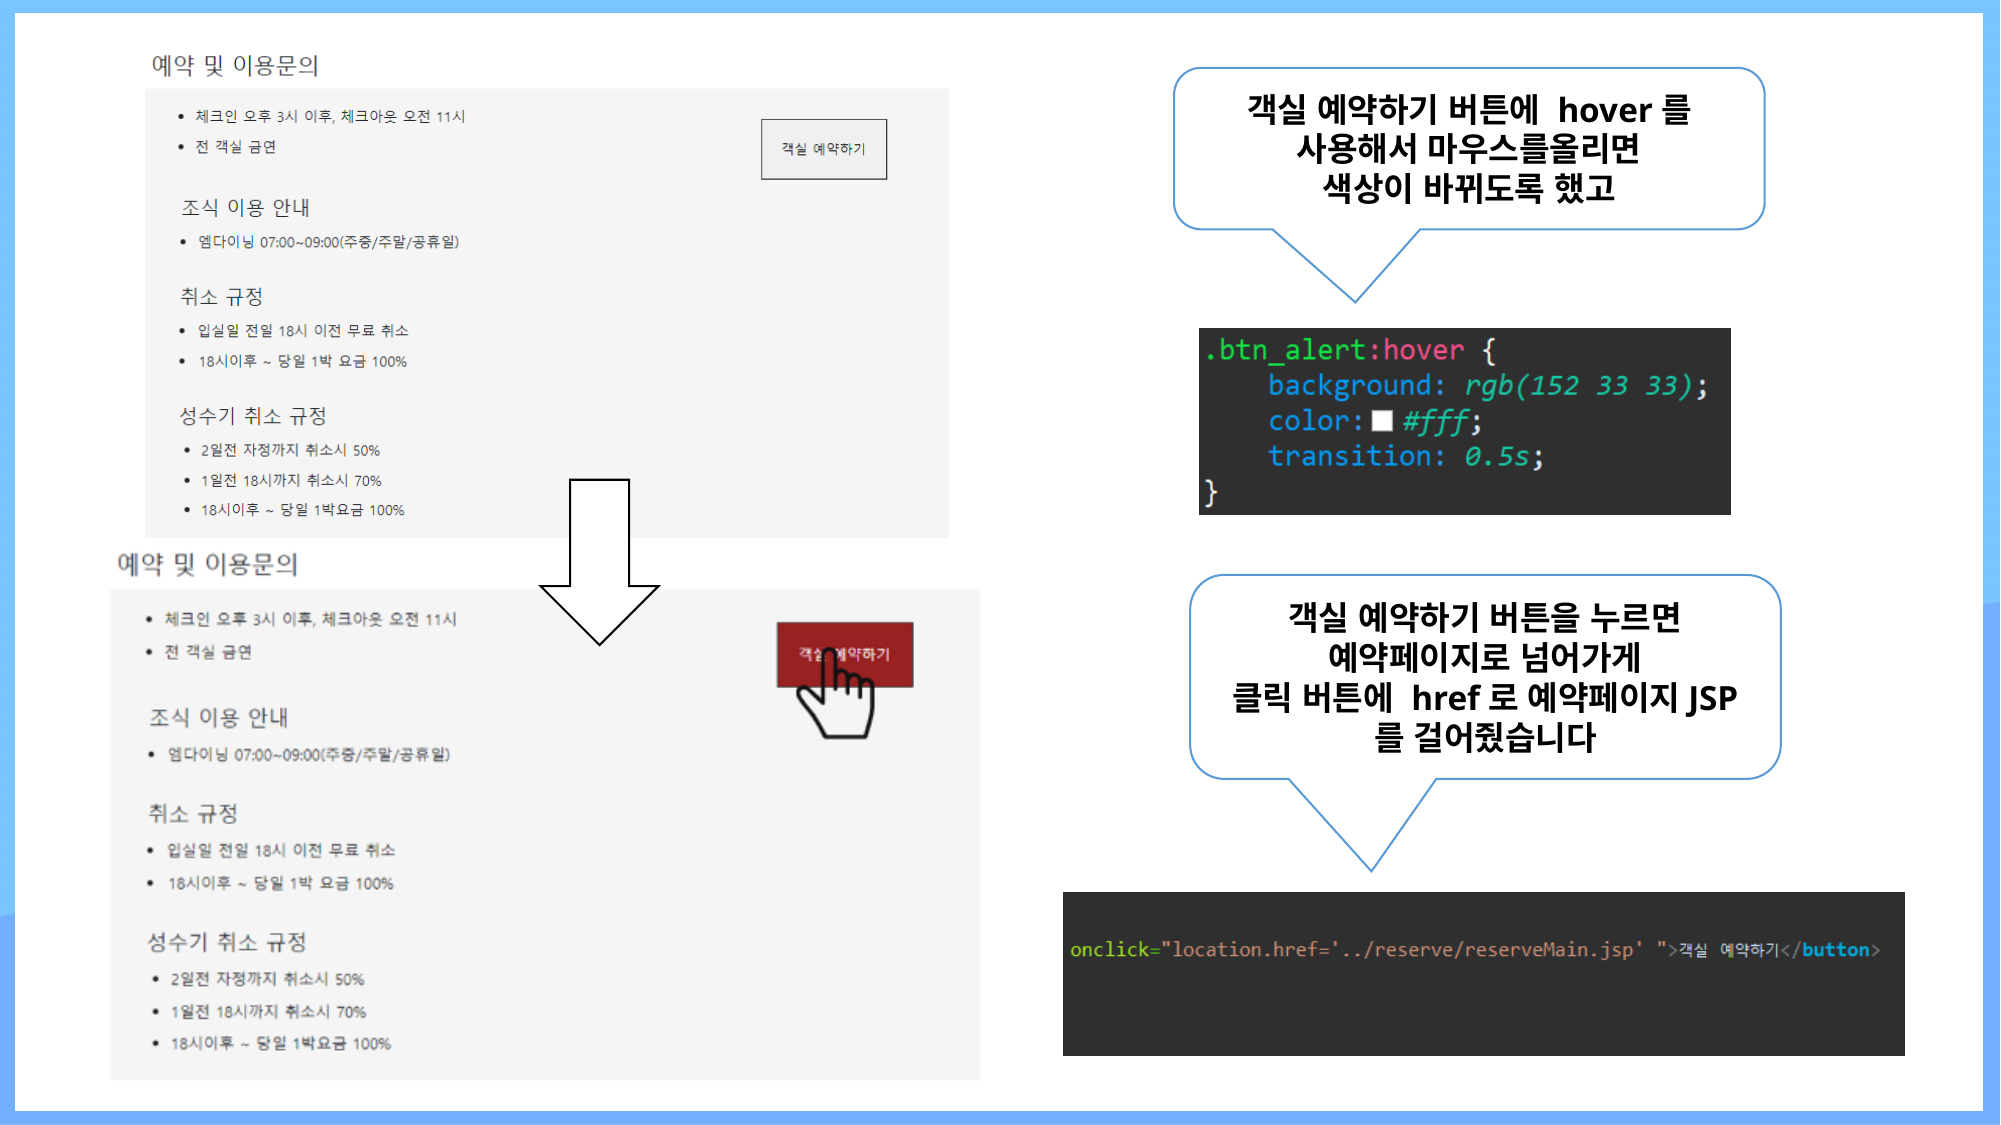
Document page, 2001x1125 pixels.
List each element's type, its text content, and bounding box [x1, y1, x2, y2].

text_box 객실 예약하기 버튼에 hover를 사용해서 마우스를올리면 색상이 바뀌도록 했고 [1172, 66, 1766, 304]
picture [0, 0, 2000, 1125]
text_box 객실 예약하기 버튼을 누르면 예약페이지로 넘어가게 클릭 버튼에 href로 예약페이지JSP 를 걸어줬습니다 [1189, 573, 1782, 874]
